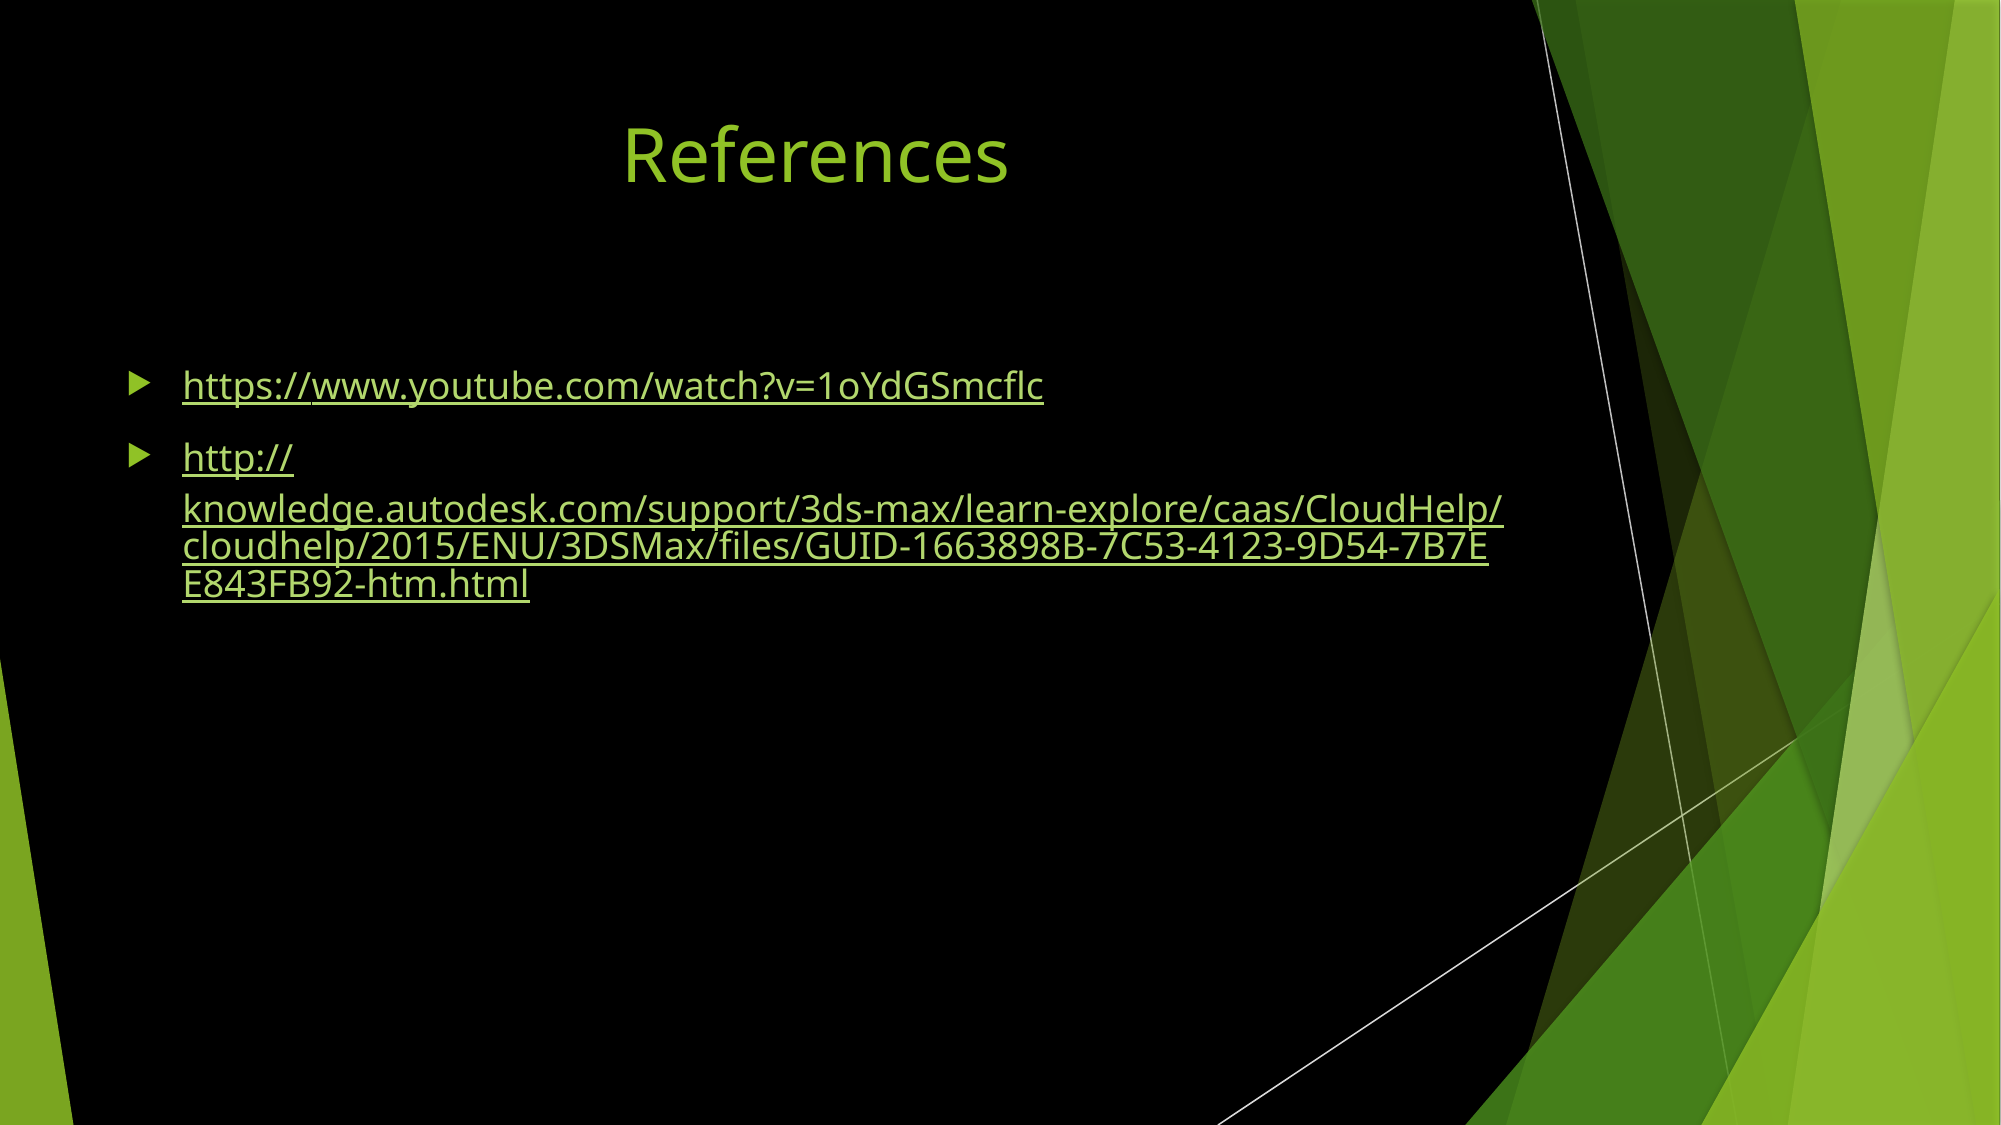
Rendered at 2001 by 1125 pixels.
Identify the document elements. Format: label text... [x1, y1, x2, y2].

list https://www.youtube.com/watch?v=1oYdGSmcflc http://knowledge.autodesk.com/support/3ds-max/learn-explore/caas/CloudHelp/cloudhelp/2015/ENU/3DSMax/files/GUID-1663898B-7C53-4123-9D54-7B7EE843FB92-htm.html [111, 354, 1522, 992]
title References [111, 99, 1522, 317]
